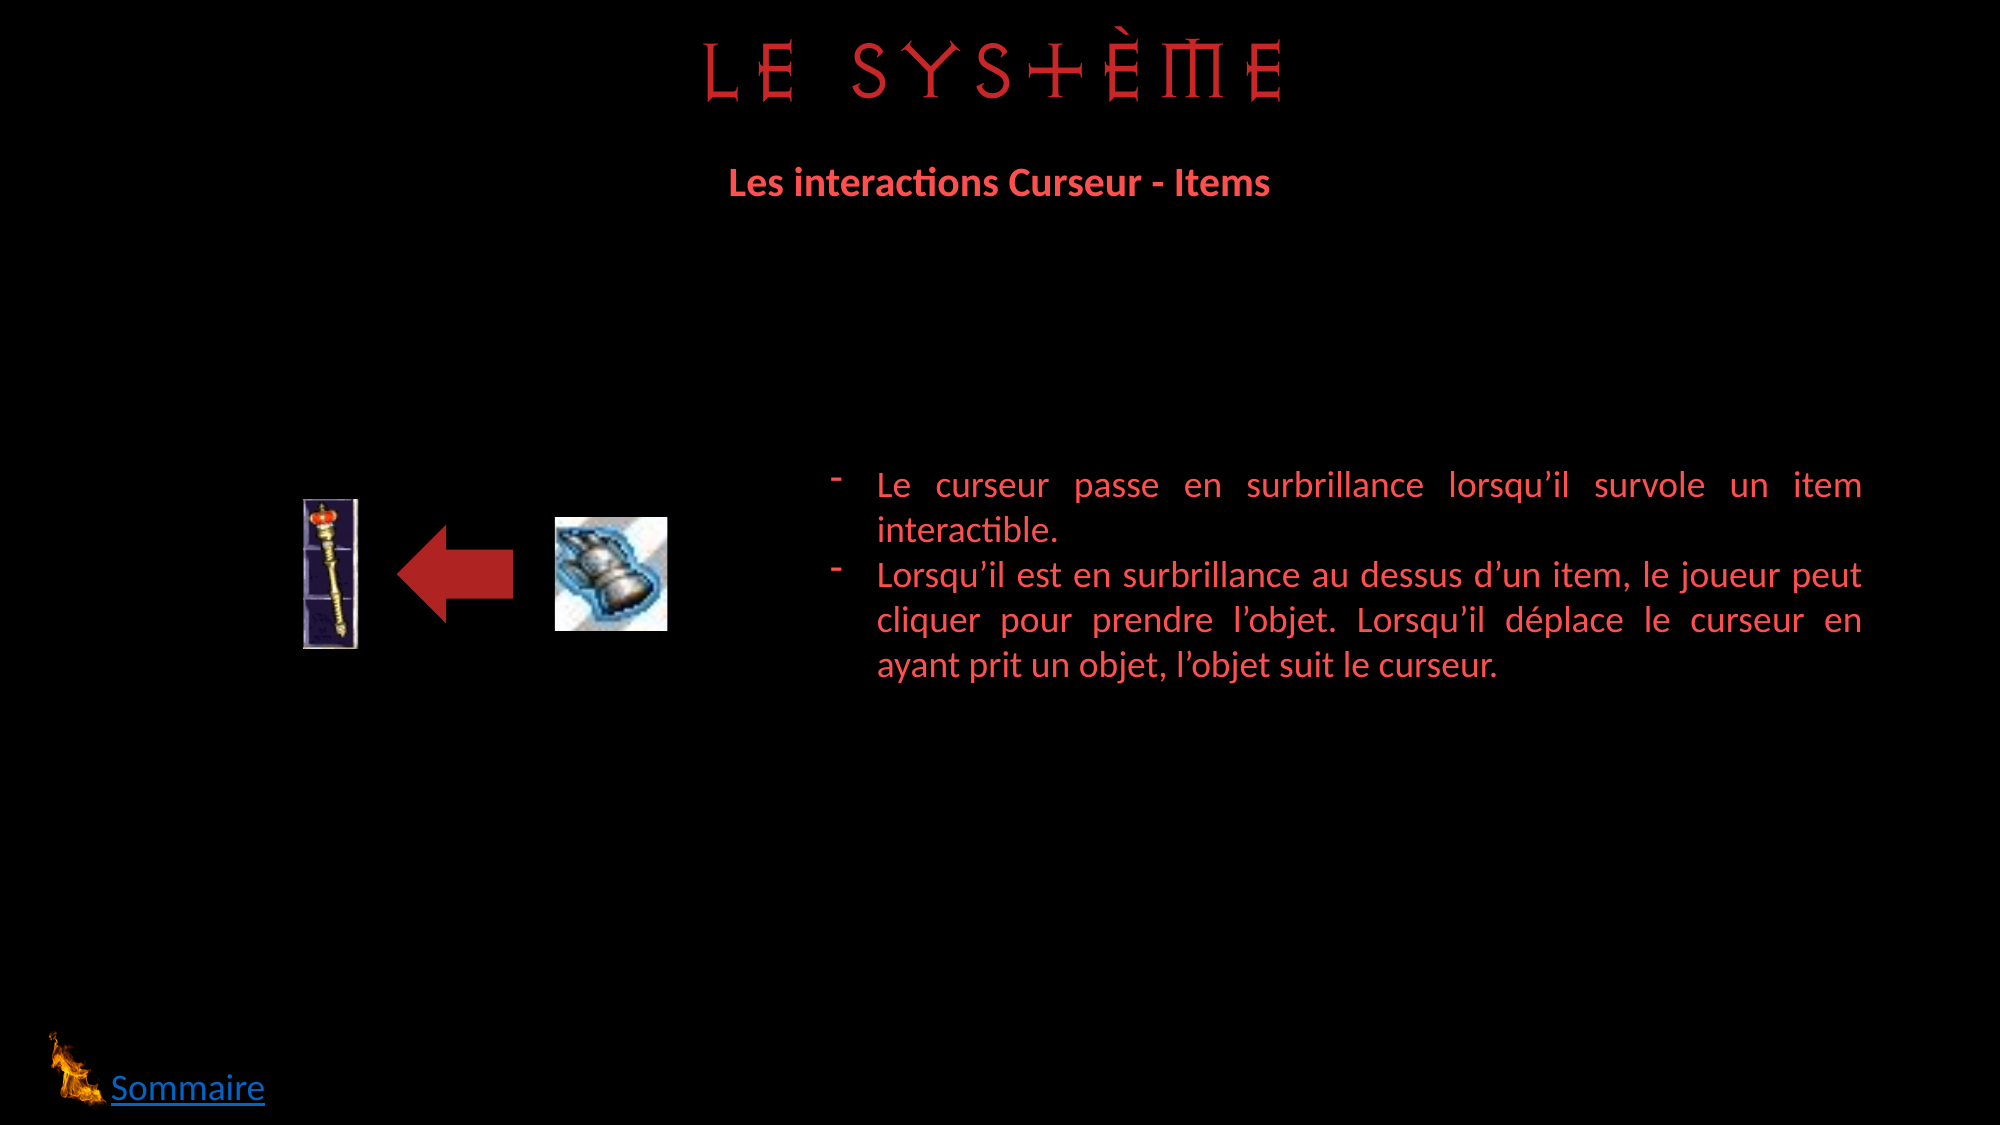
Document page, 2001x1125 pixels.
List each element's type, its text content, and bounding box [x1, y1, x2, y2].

picture [703, 26, 1297, 103]
picture [303, 499, 359, 649]
text_box Le curseur passe en surbrillance lorsqu’il survole un item interactible. Lorsqu’il est en surbrillance au dessus d’un item, le joueur peut cliquer pour prendre l’objet. Lorsqu’il déplace le curseur en ayant prit un objet, l’objet suit le curseur. [814, 452, 1879, 693]
picture [46, 1029, 131, 1115]
picture [554, 517, 668, 631]
text_box Sommaire [96, 1055, 281, 1116]
text_box Les interactions Curseur - Items [0, 147, 2000, 213]
text_box [398, 527, 513, 621]
